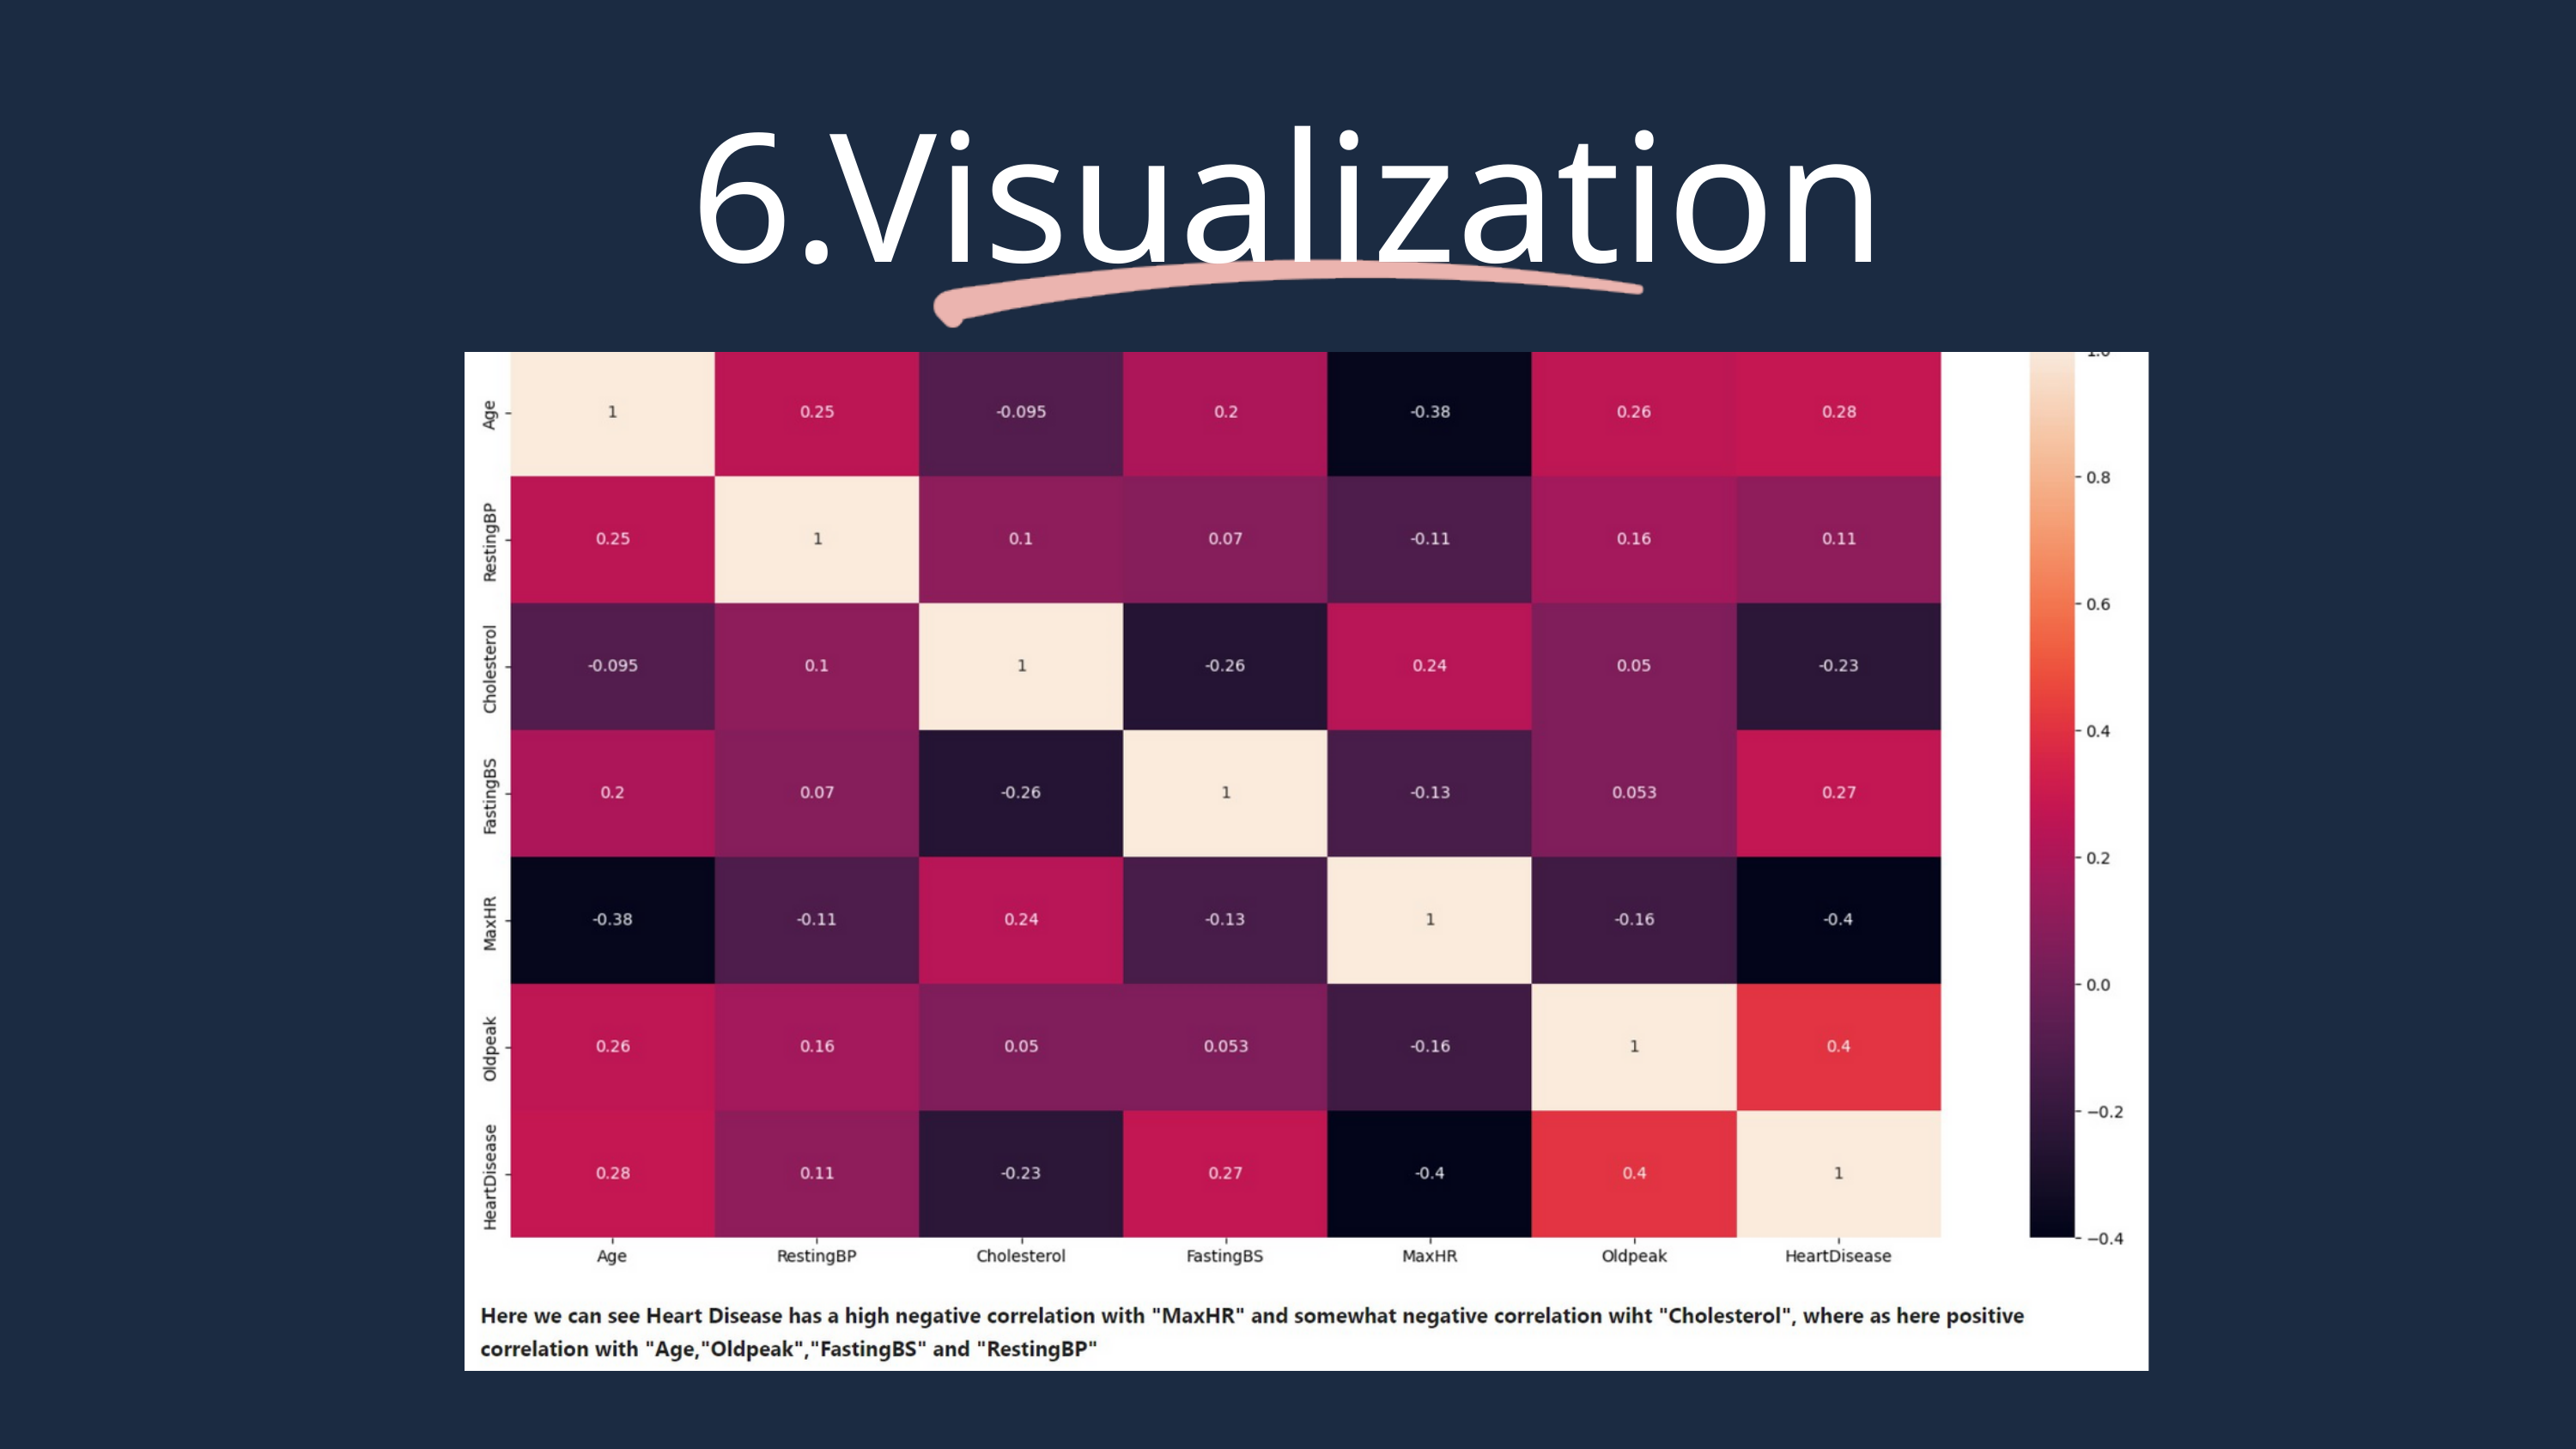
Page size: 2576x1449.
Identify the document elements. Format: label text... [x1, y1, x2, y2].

text_box [465, 352, 2149, 1371]
text_box [930, 298, 1647, 332]
text_box 6.Visualization [357, 118, 2220, 298]
